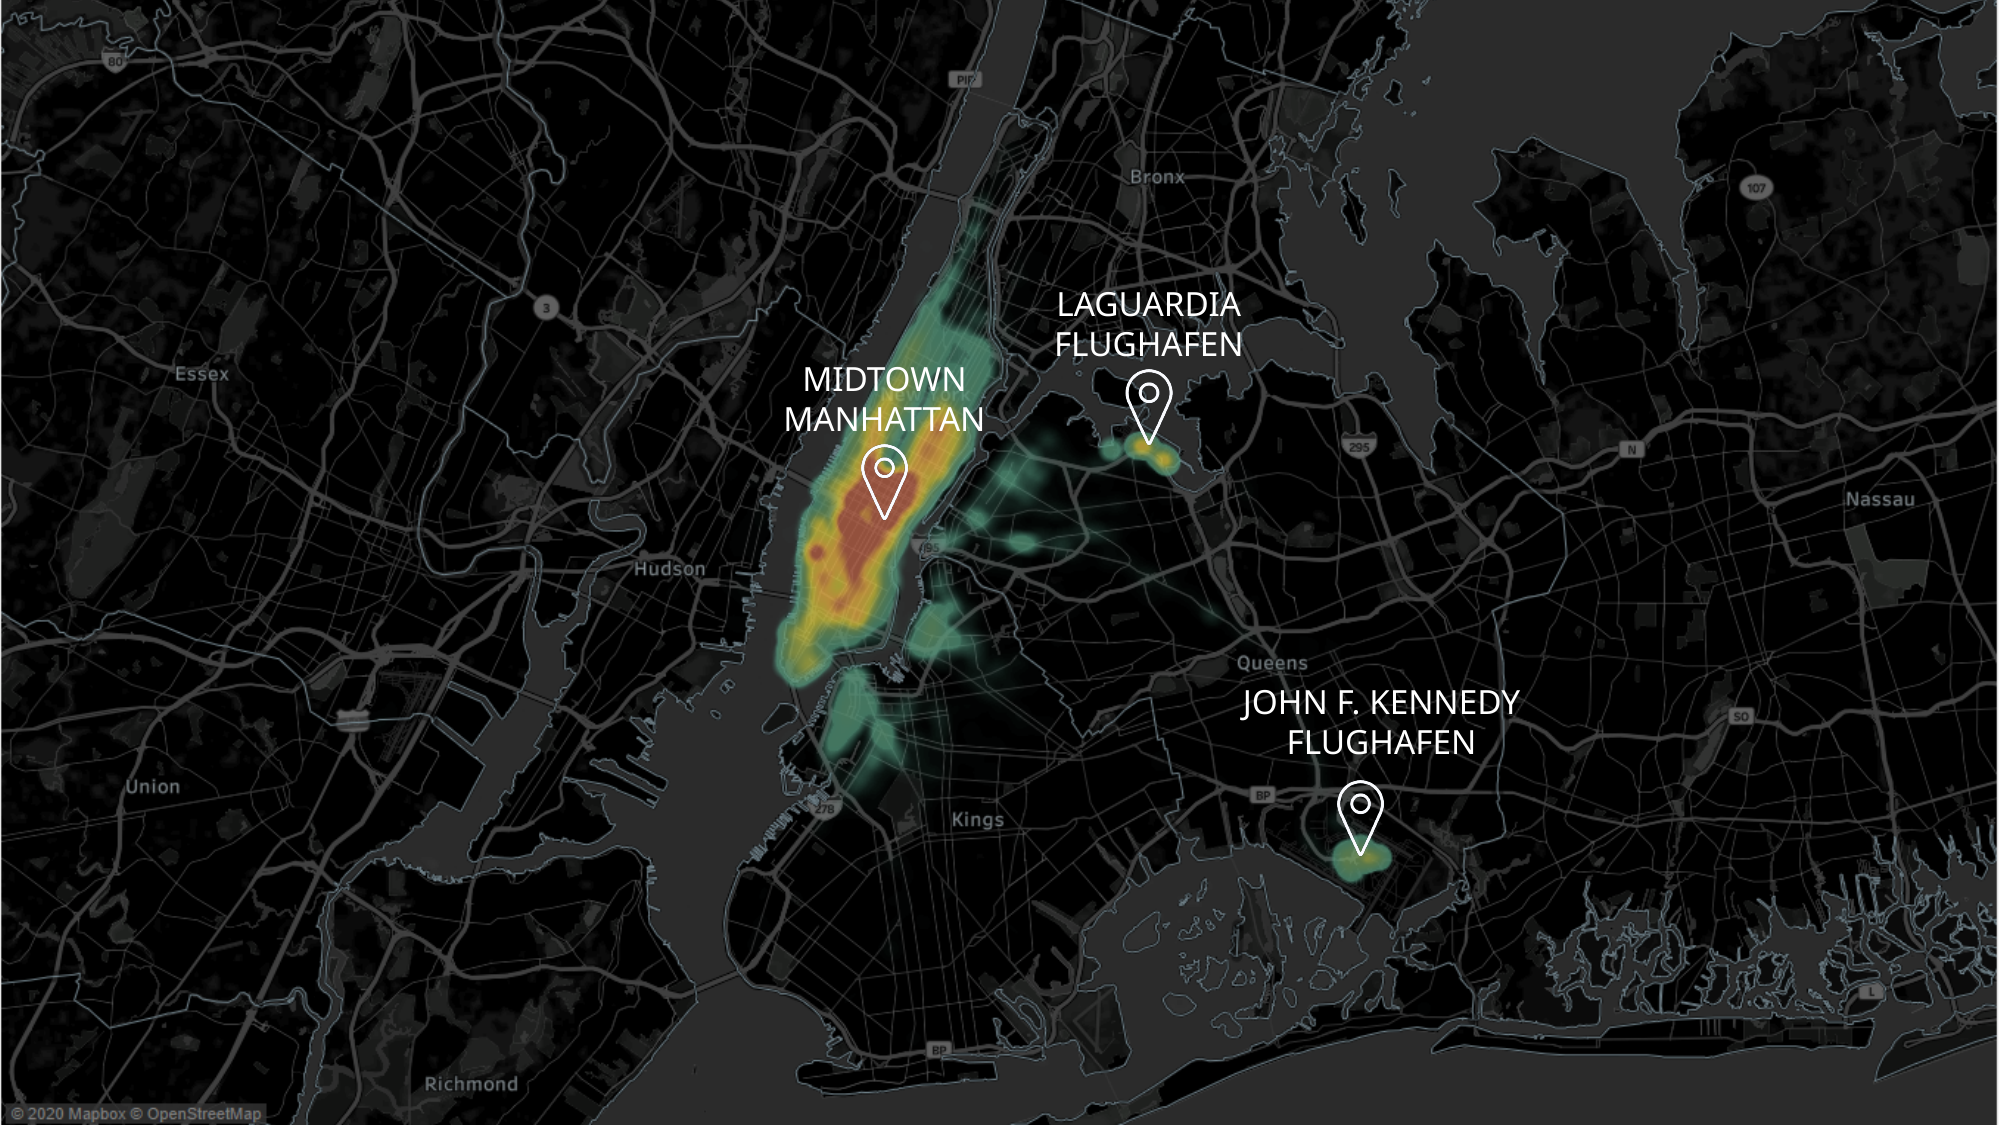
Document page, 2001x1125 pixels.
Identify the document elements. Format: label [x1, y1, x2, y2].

picture [1096, 354, 1202, 461]
picture [1307, 764, 1414, 871]
list [0, 0, 2000, 1125]
picture [831, 429, 938, 536]
